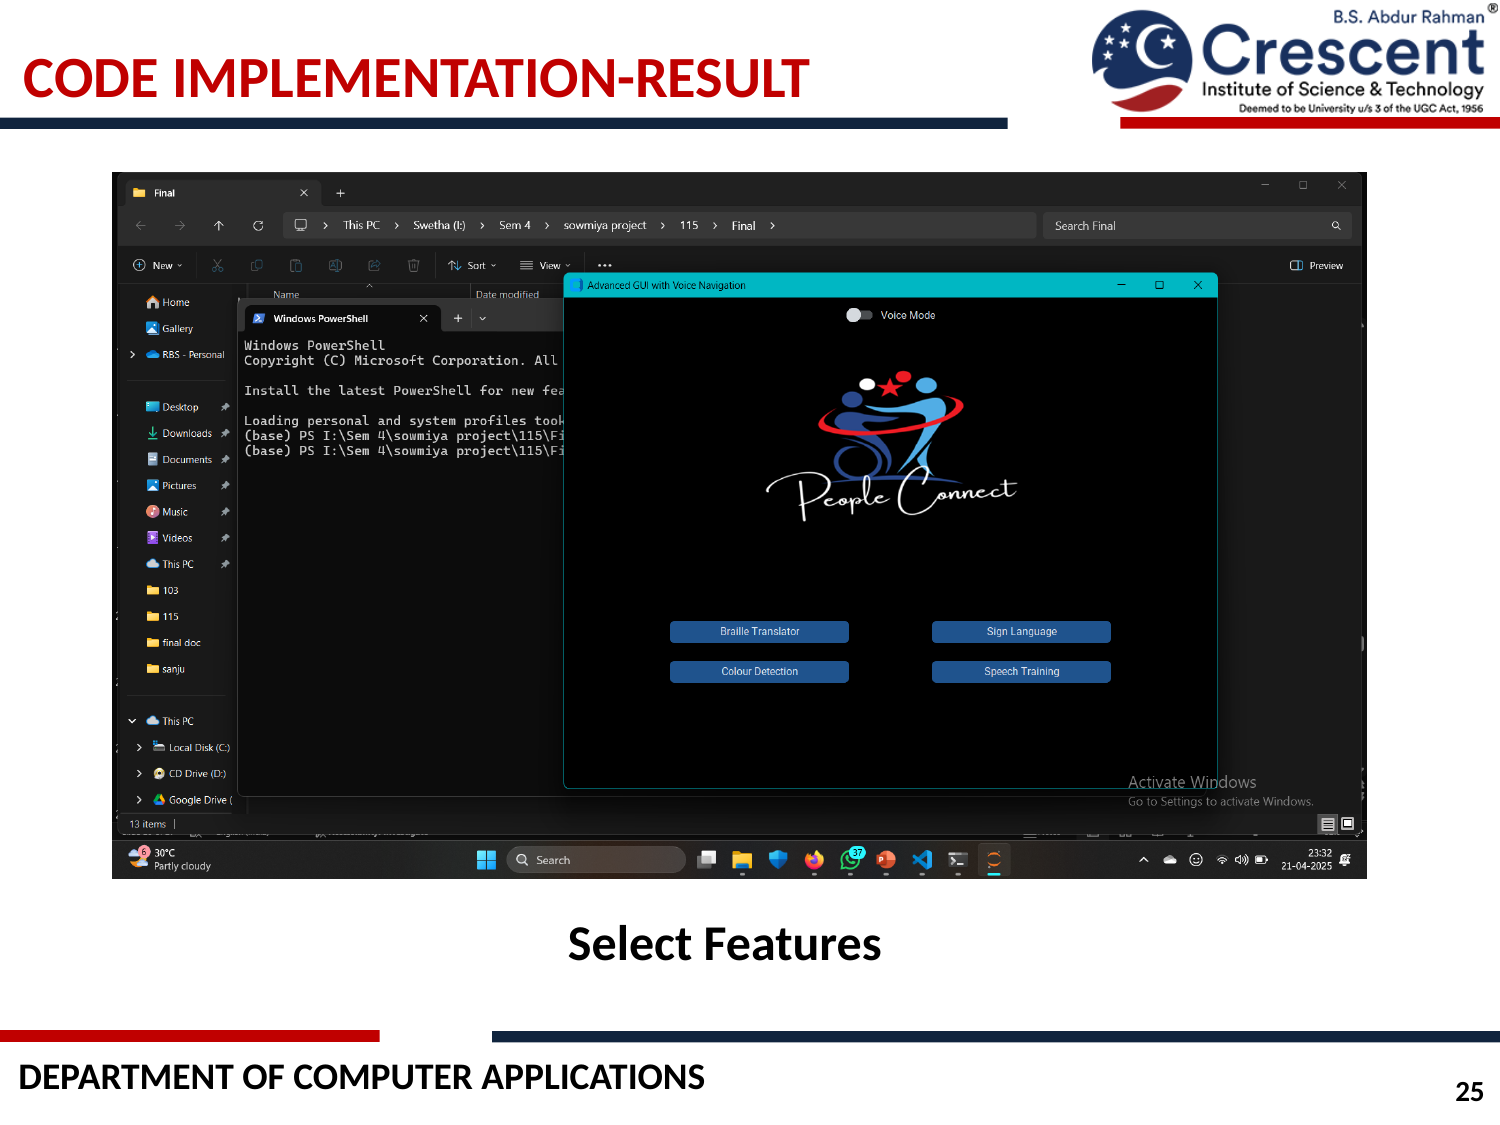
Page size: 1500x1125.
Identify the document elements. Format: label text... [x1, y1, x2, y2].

text_box CODE IMPLEMENTATION-RESULT [8, 31, 826, 117]
text_box [1118, 120, 1500, 131]
picture [111, 172, 1367, 879]
text_box DEPARTMENT OF COMPUTER APPLICATIONS [3, 1044, 722, 1105]
text_box [490, 1029, 1500, 1044]
slide_number 25 [1149, 1059, 1500, 1120]
picture [1092, 2, 1498, 114]
text_box [0, 1028, 382, 1044]
text_box [0, 116, 1010, 131]
text_box Select Features [535, 903, 915, 979]
